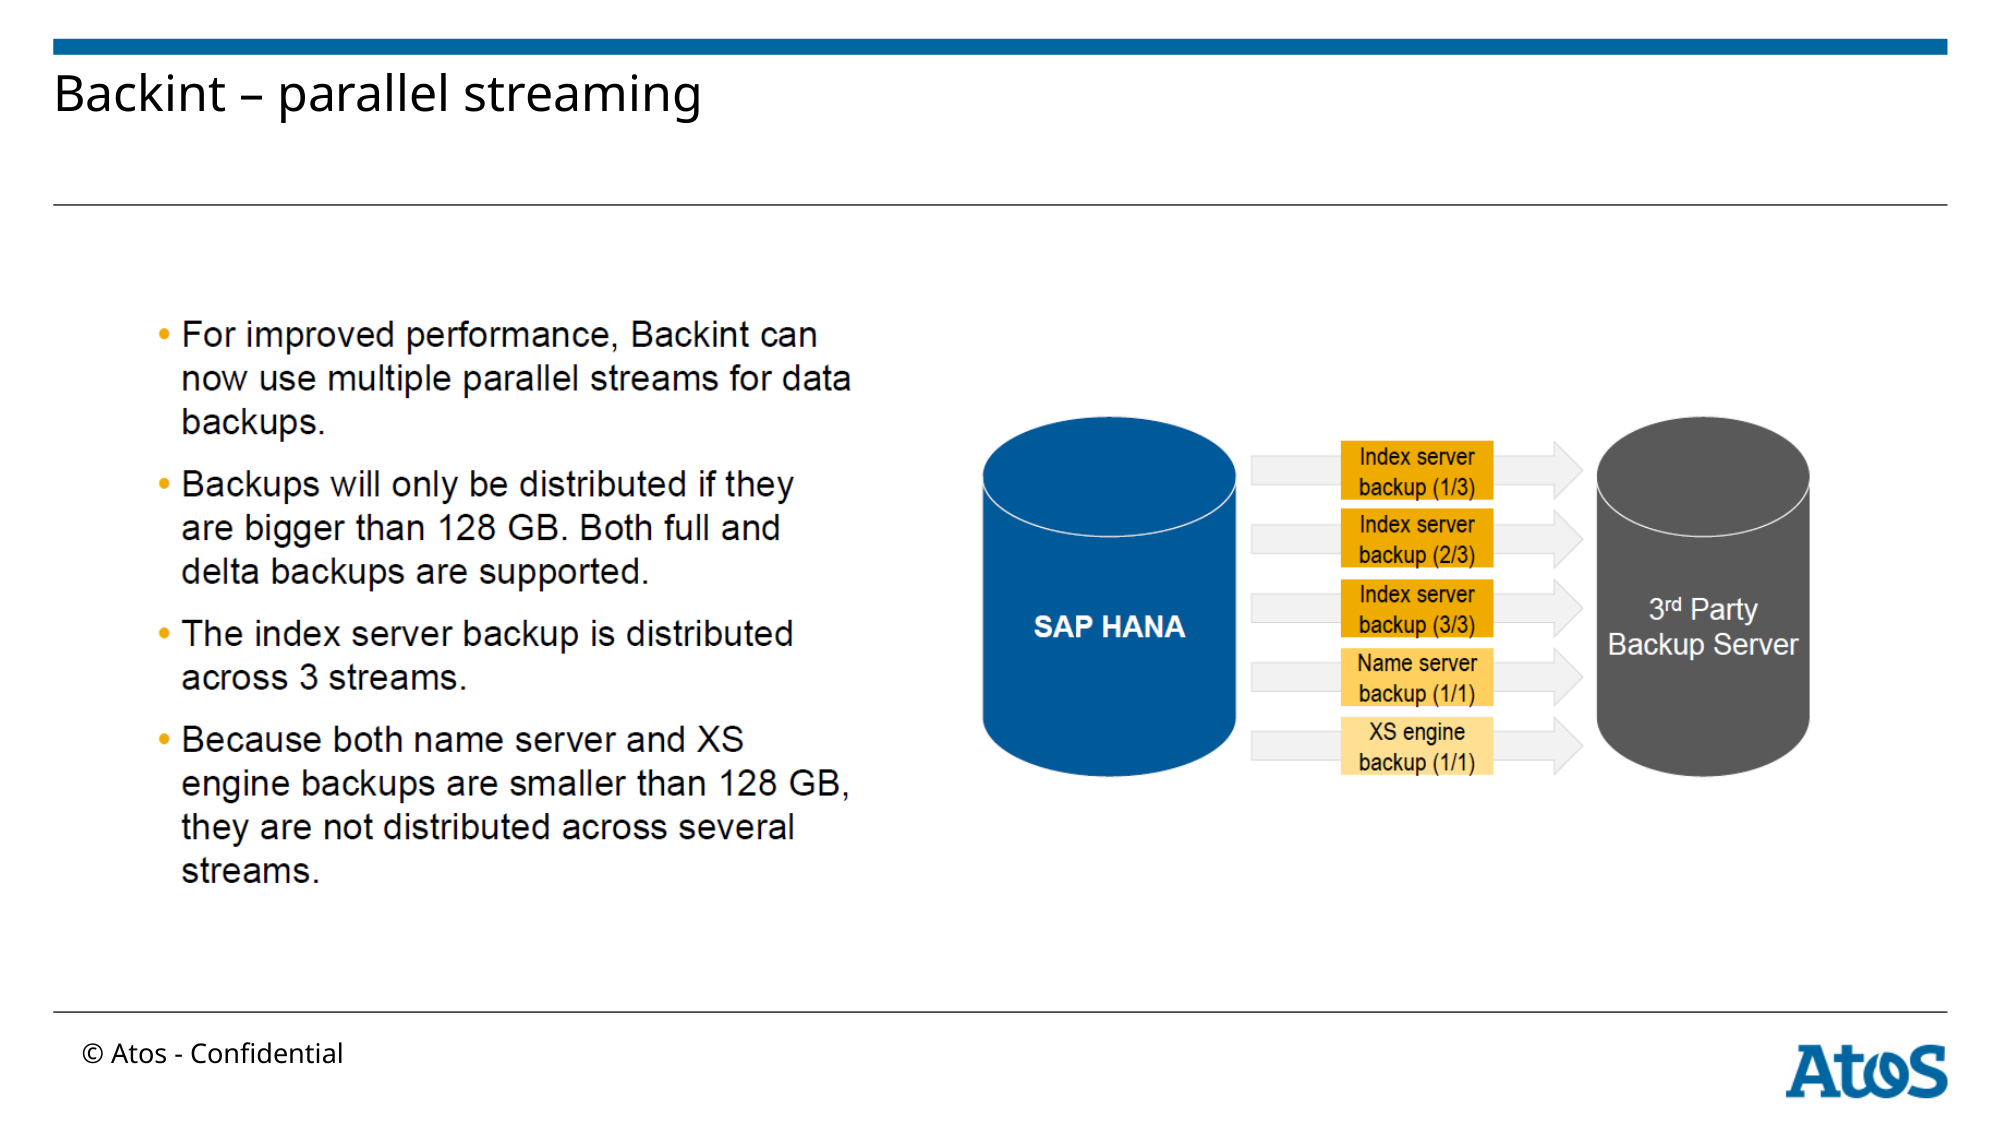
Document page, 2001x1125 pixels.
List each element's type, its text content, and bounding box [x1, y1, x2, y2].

title Backint – parallel streaming [33, 51, 1947, 176]
picture [0, 0, 2001, 1125]
